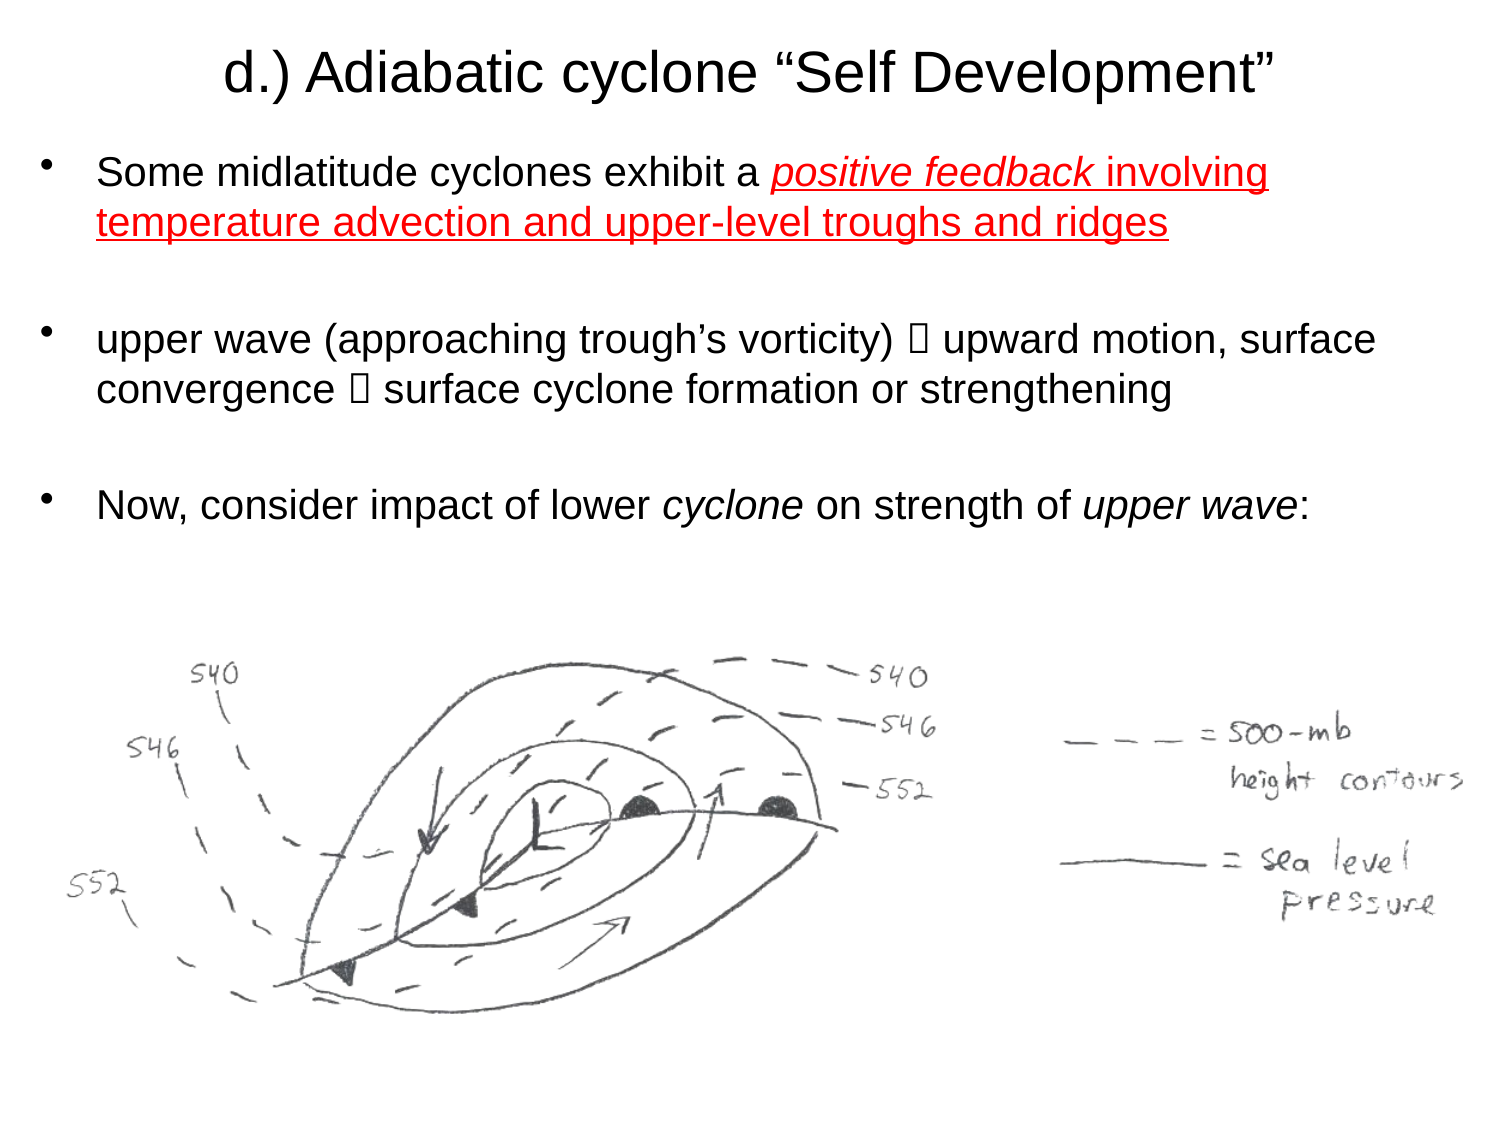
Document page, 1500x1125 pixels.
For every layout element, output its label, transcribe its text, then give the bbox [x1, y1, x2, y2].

picture [49, 646, 1476, 1032]
text_box d.) Adiabatic cyclone “Self Development” [87, 24, 1413, 113]
text_box Some midlatitude cyclones exhibit a positive feedback involving temperature advection and upper-level troughs and ridges upper wave (approaching trough’s vorticity)  upward motion, surface convergence  surface cyclone formation or strengthening Now, consider impact of lower cyclone on strength of upper wave: [24, 137, 1463, 600]
